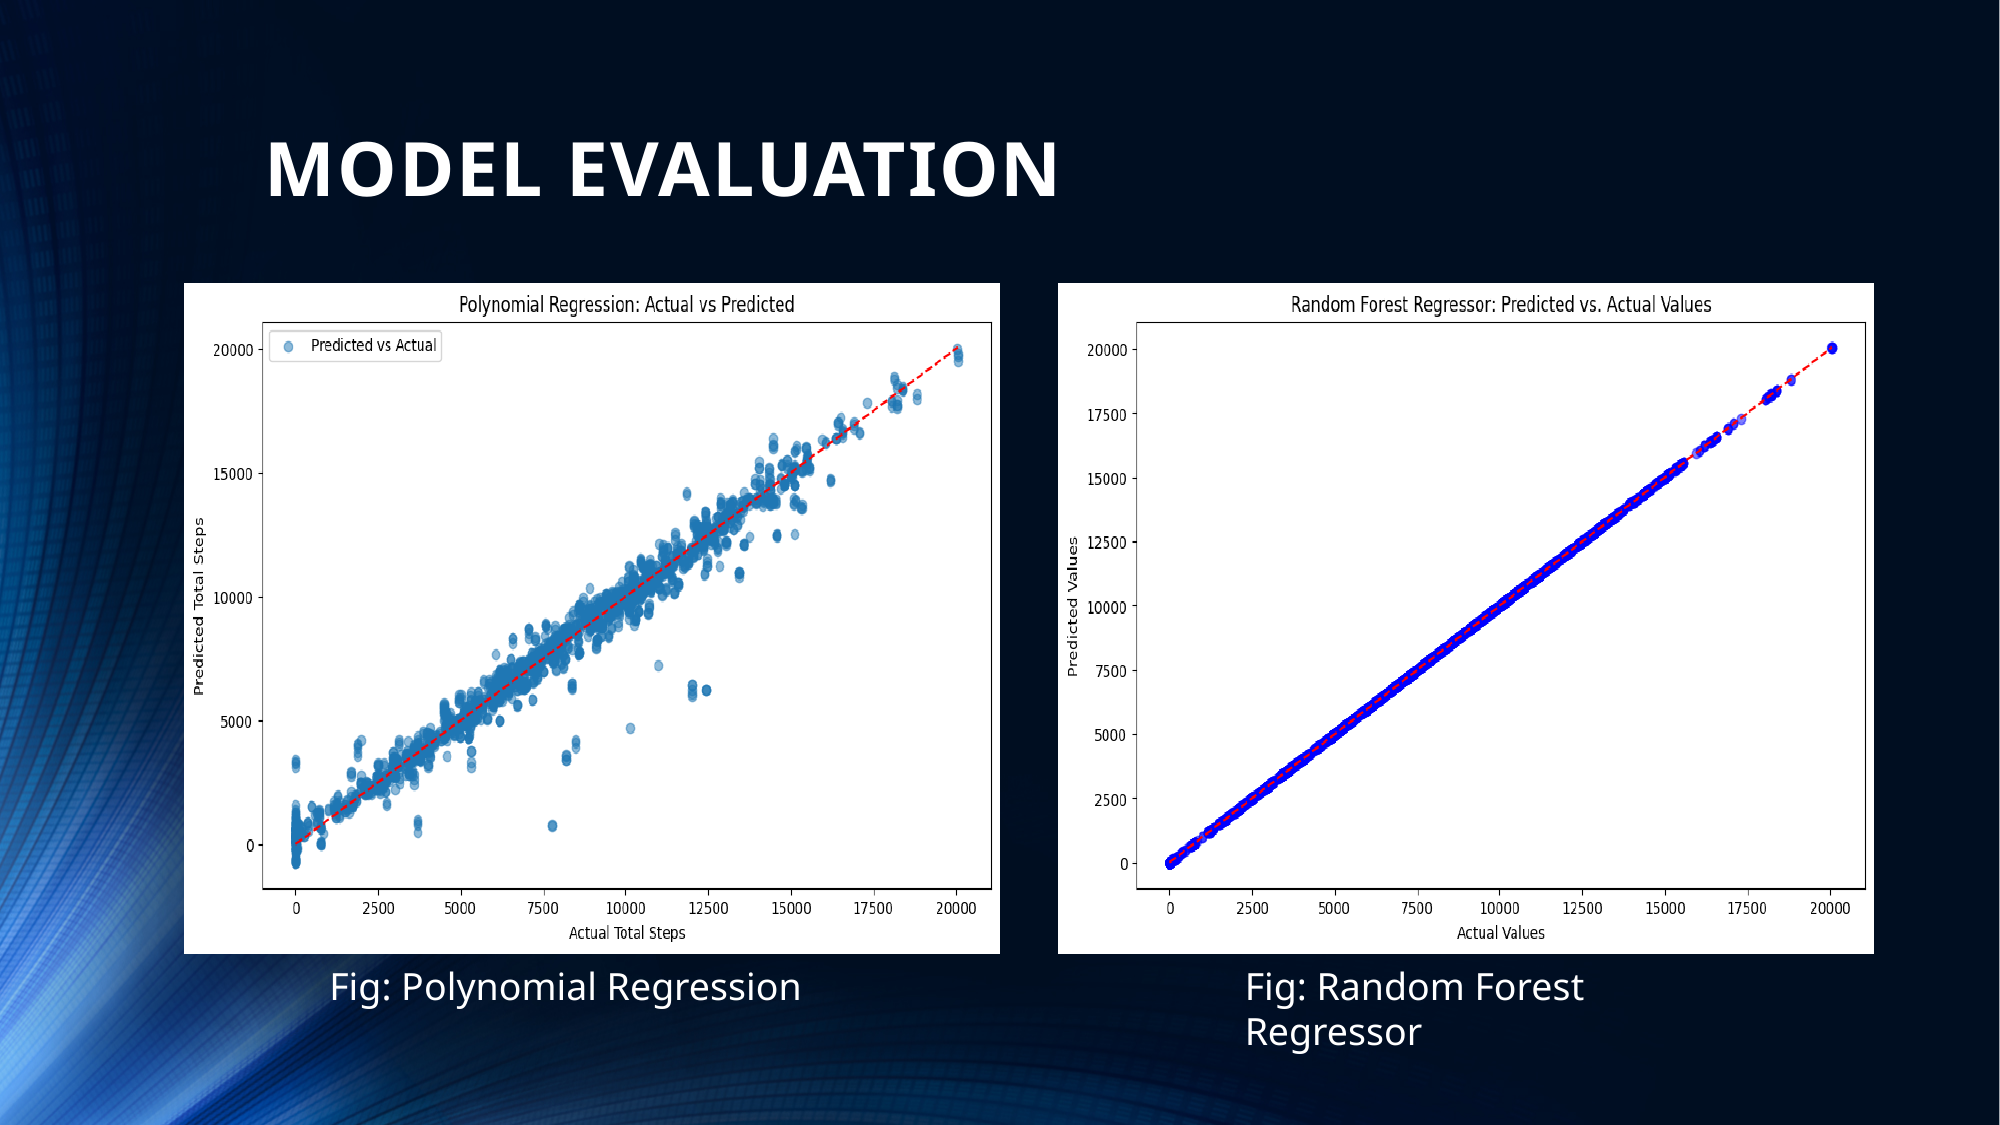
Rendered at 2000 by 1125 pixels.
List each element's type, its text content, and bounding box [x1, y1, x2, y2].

picture [0, 0, 2000, 1125]
text_box Fig: Random Forest Regressor [1230, 955, 1750, 1061]
title MODEL EVALUATION [249, 62, 1750, 220]
text_box Fig: Polynomial Regression [314, 955, 835, 1016]
